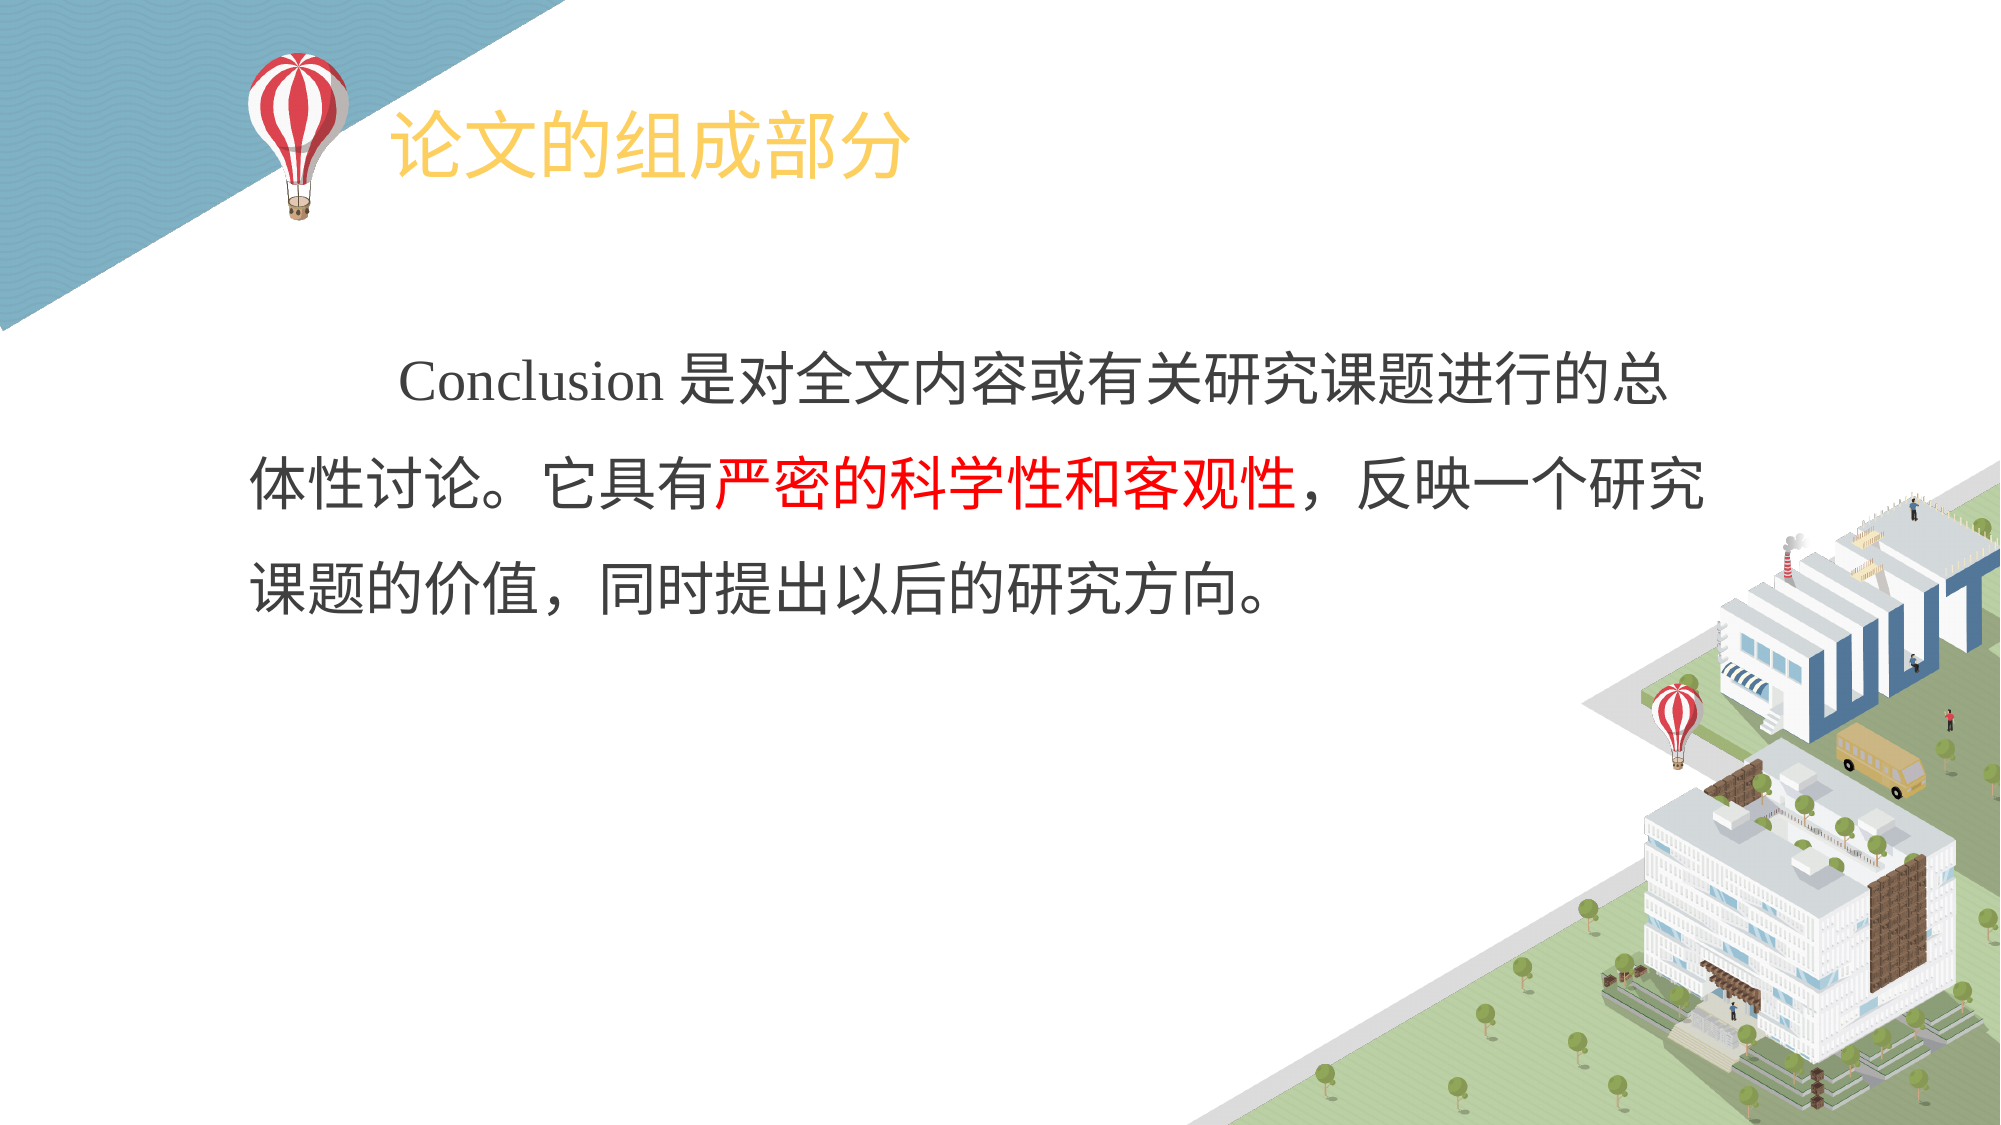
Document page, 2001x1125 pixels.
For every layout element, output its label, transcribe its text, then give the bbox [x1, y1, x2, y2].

picture [0, 0, 2000, 1125]
title 论文的组成部分 [373, 85, 1738, 214]
list Conclusion是对全文内容或有关研究课题进行的总体性讨论。它具有严密的科学性和客观性，反映一个研究课题的价值，同时提出以后的研究方向。 [233, 299, 1738, 1014]
